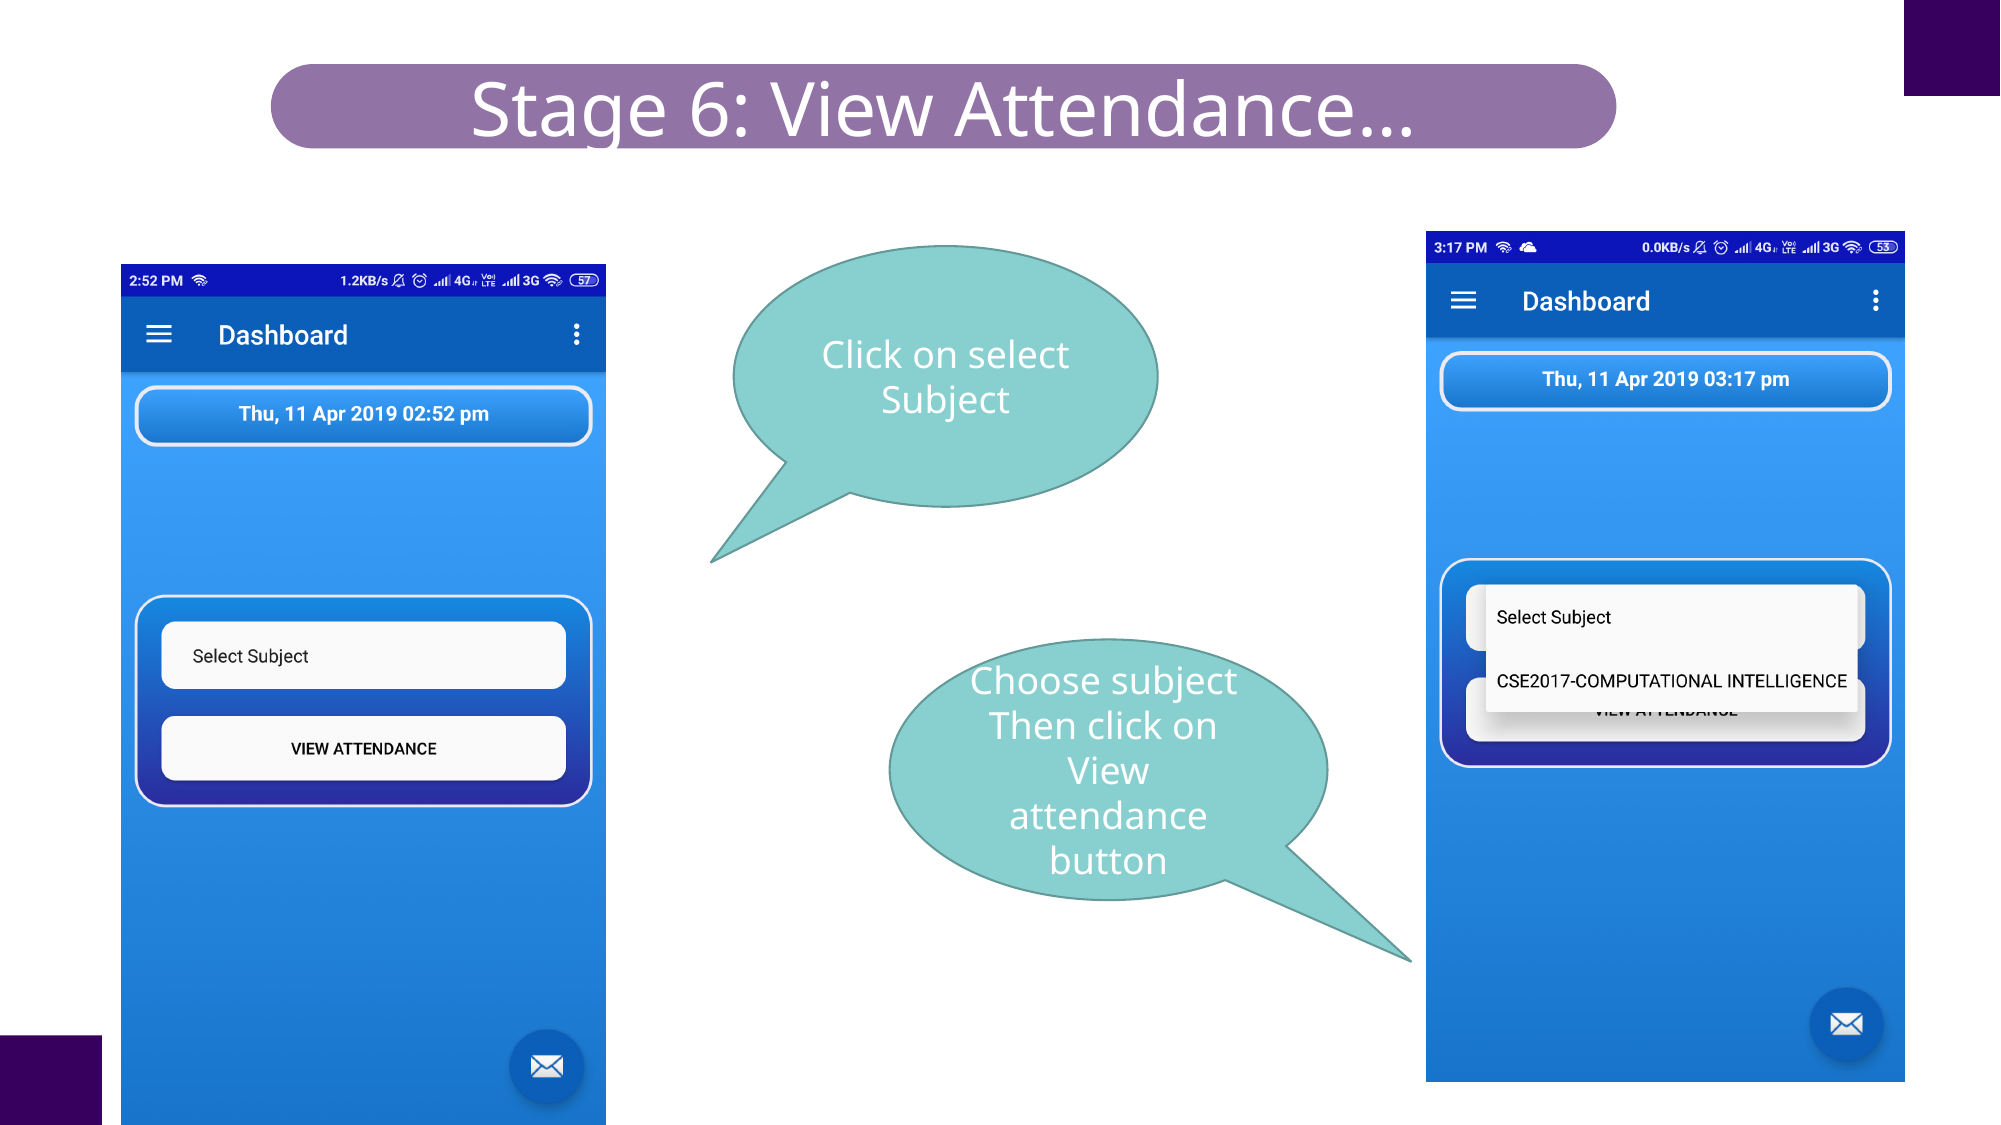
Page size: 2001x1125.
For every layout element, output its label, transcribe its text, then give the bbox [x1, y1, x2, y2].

text_box Click on select Subject [709, 245, 1159, 564]
text_box Choose subject Then click on View attendance button [888, 638, 1413, 963]
text_box [1903, 0, 2000, 97]
text_box [0, 1034, 103, 1125]
picture [1426, 231, 1905, 1082]
picture [121, 264, 606, 1125]
text_box Stage 6: View Attendance… [269, 62, 1618, 150]
